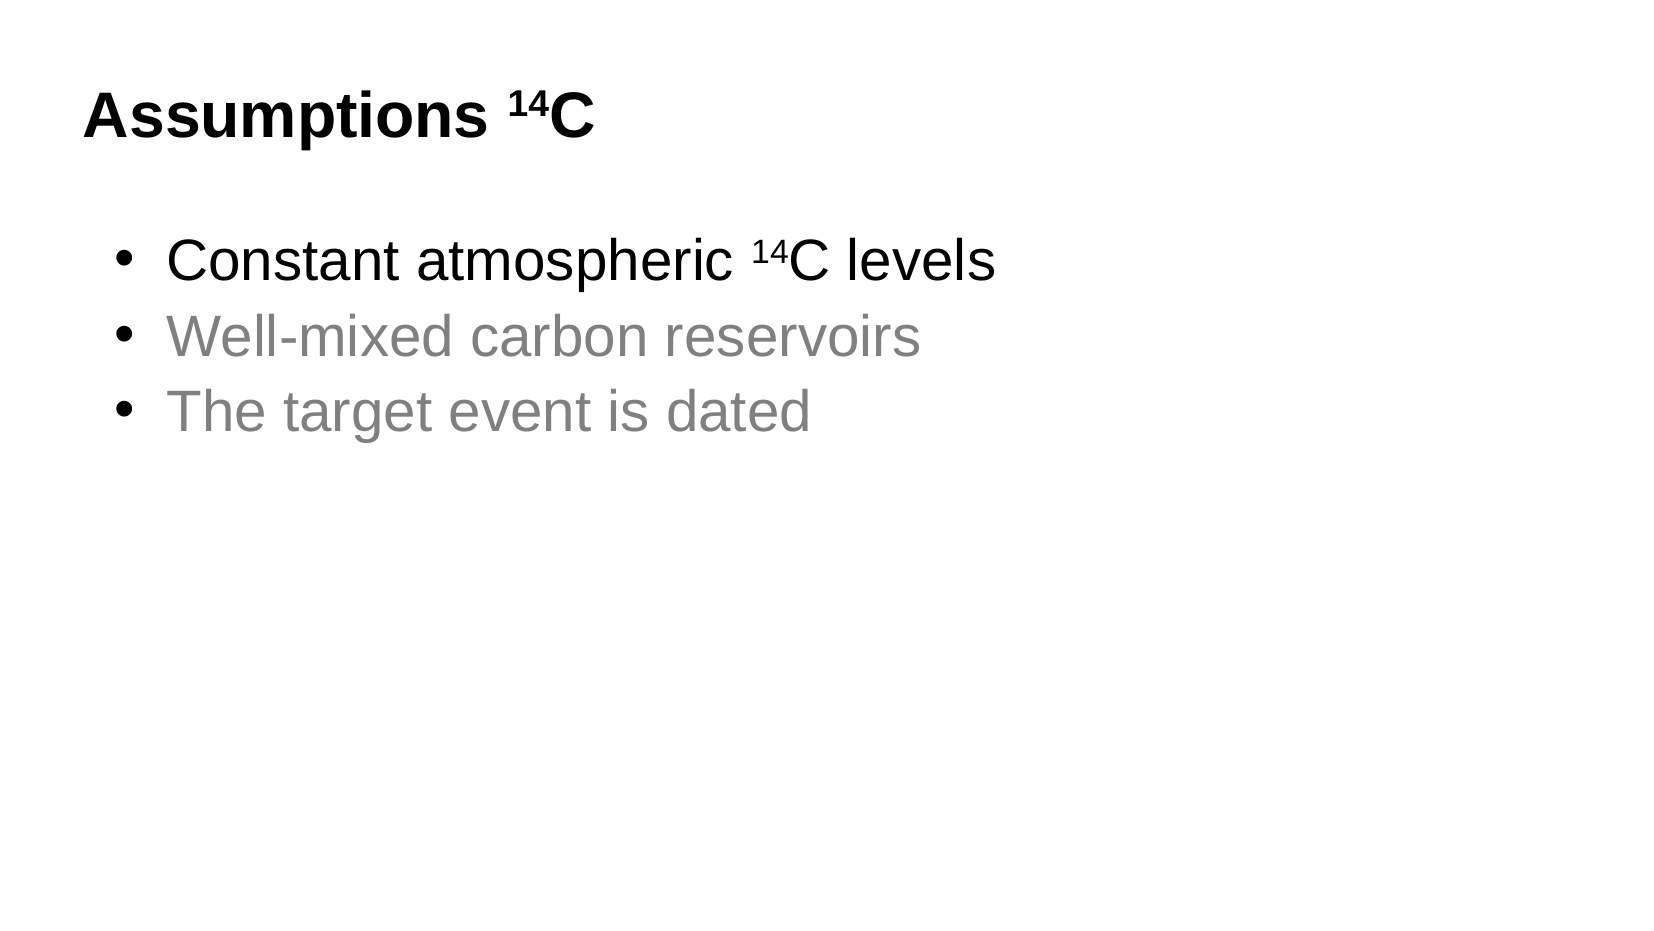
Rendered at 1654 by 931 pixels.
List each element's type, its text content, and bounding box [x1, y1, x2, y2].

text_box Assumptions 14C [82, 55, 1571, 252]
text_box Constant atmospheric 14C levels Well-mixed carbon reservoirs The target event is dated [114, 216, 1603, 831]
